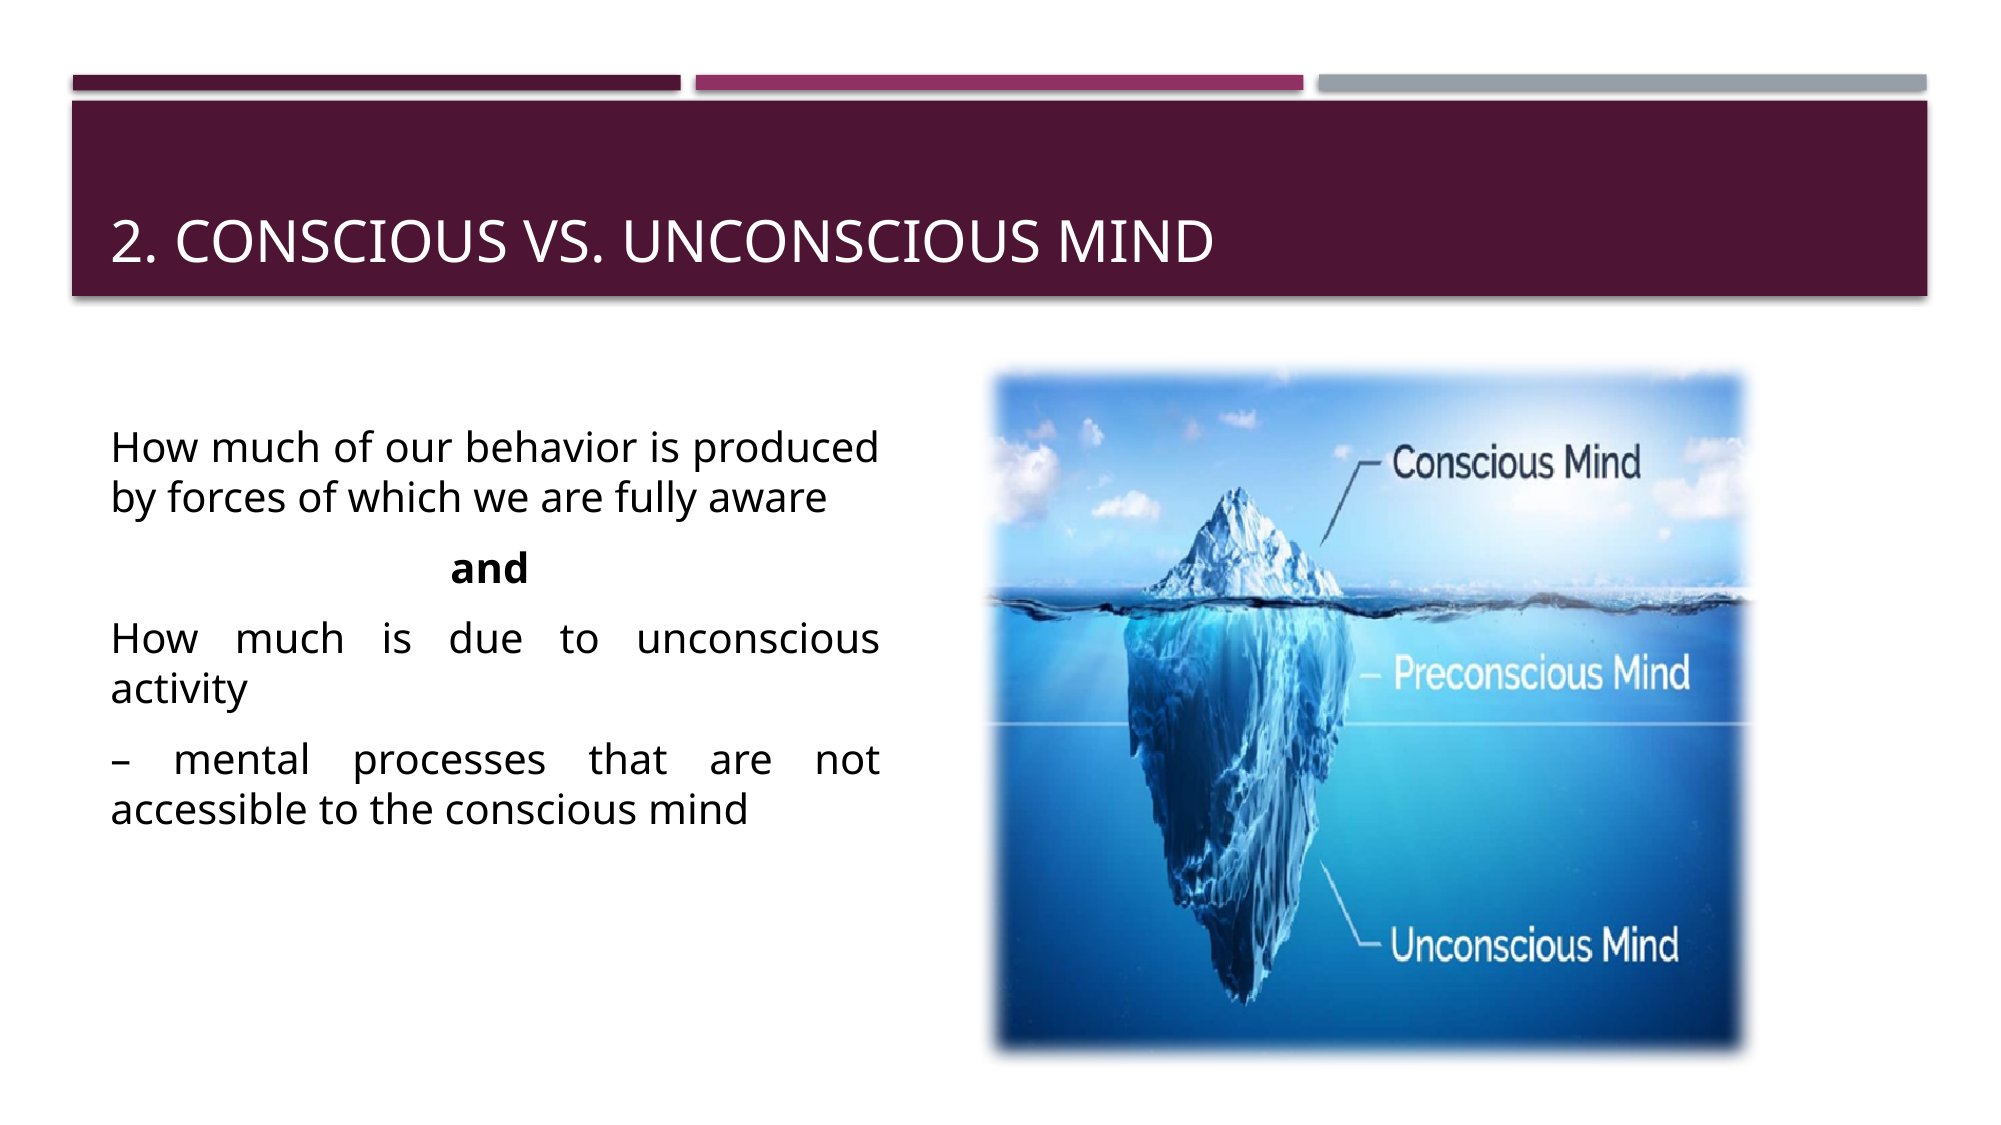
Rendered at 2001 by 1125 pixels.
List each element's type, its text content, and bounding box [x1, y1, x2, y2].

list How much of our behavior is produced by forces of which we are fully aware and How much is due to unconscious activity – mental processes that are not accessible to the conscious mind [95, 357, 896, 962]
title 2. Conscious vs. Unconscious Mind [95, 115, 1905, 282]
picture [978, 357, 1761, 1069]
